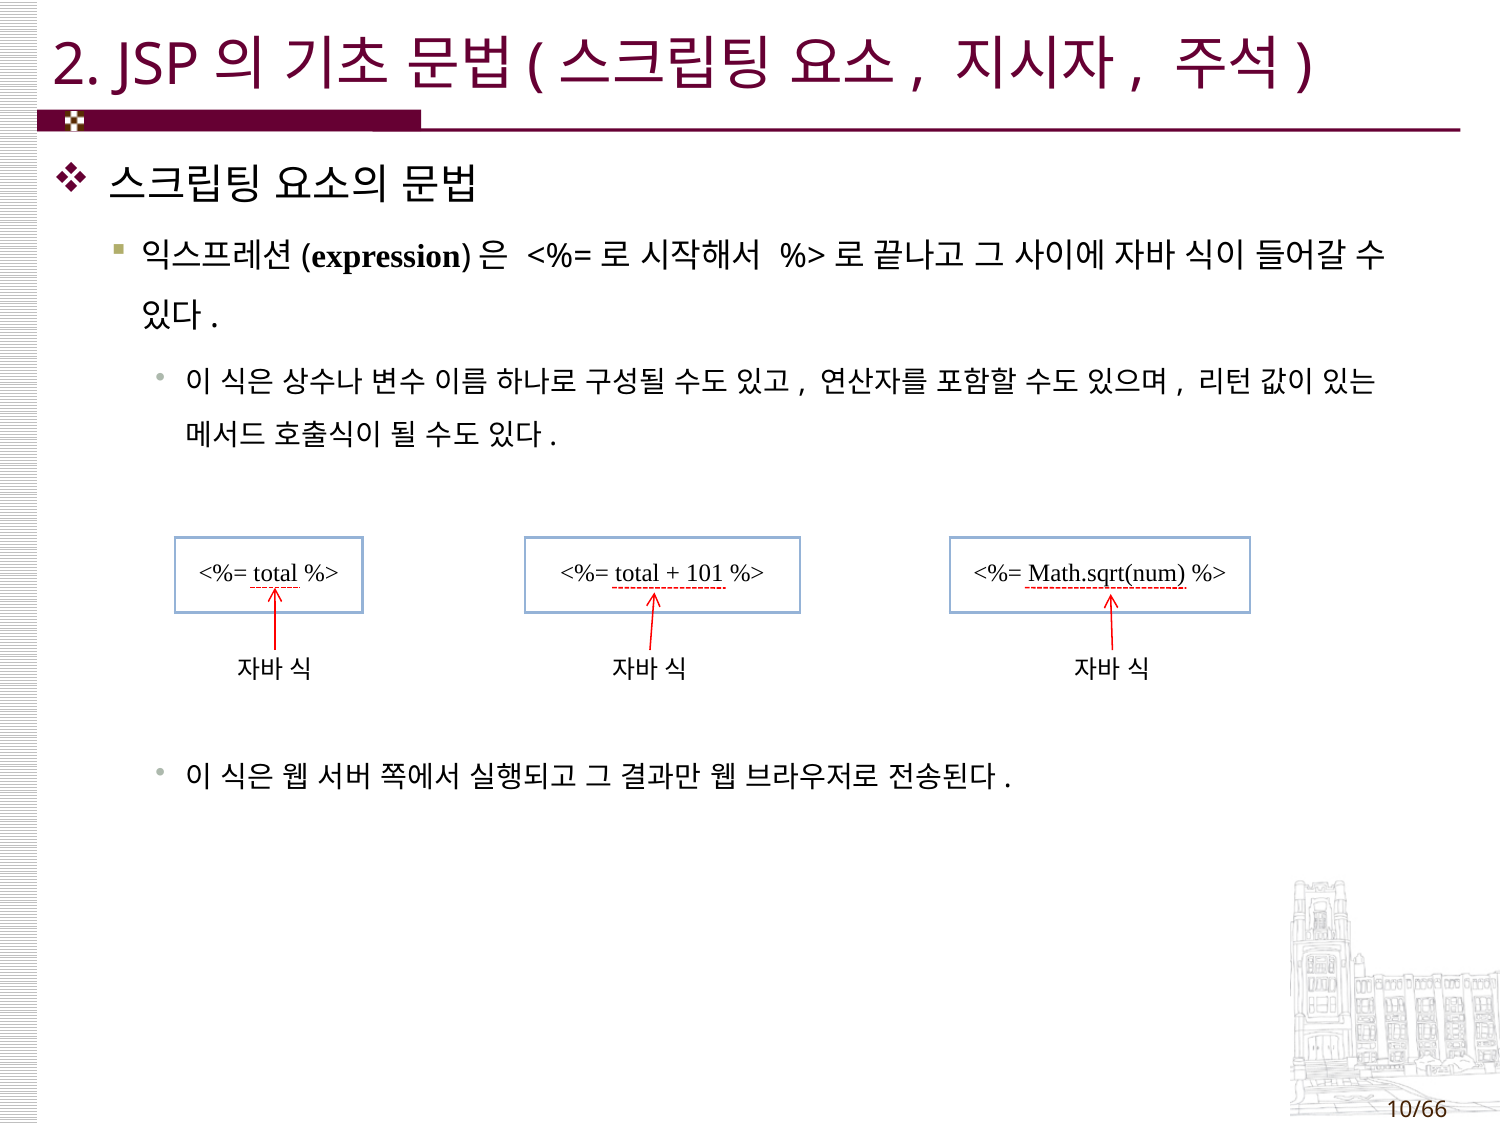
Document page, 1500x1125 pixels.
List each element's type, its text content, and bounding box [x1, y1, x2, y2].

table_header <%= Math.sqrt(num) %> [951, 539, 1249, 611]
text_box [623, 618, 682, 624]
text_box 자바 식 [1035, 648, 1189, 690]
table_header <%= total + 101 %> [526, 539, 799, 611]
table_header <%= total %> [176, 539, 361, 611]
text_box 자바 식 [198, 648, 352, 690]
text_box 자바 식 [573, 648, 727, 690]
title 2. JSP의 기초 문법(스크립팅 요소, 지시자, 주석) [36, 13, 1426, 109]
picture [1290, 874, 1500, 1125]
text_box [1083, 620, 1140, 624]
picture [65, 111, 84, 131]
list 스크립팅 요소의 문법 익스프레션(expression)은 <%=로 시작해서 %>로 끝나고 그 사이에 자바 식이 들어갈 수 있다. 이 식은 상수나 변수 이름 하나로 구성될 수도 있고, 연산자를 포함할 수도 있으며, 리턴 값이 있는 메서드 호출식이 될 수도 있다. 이 식은 웹 서버 쪽에서 실행되고 그 결과만 웹 브라우저로 전송된다. [37, 149, 1463, 1088]
